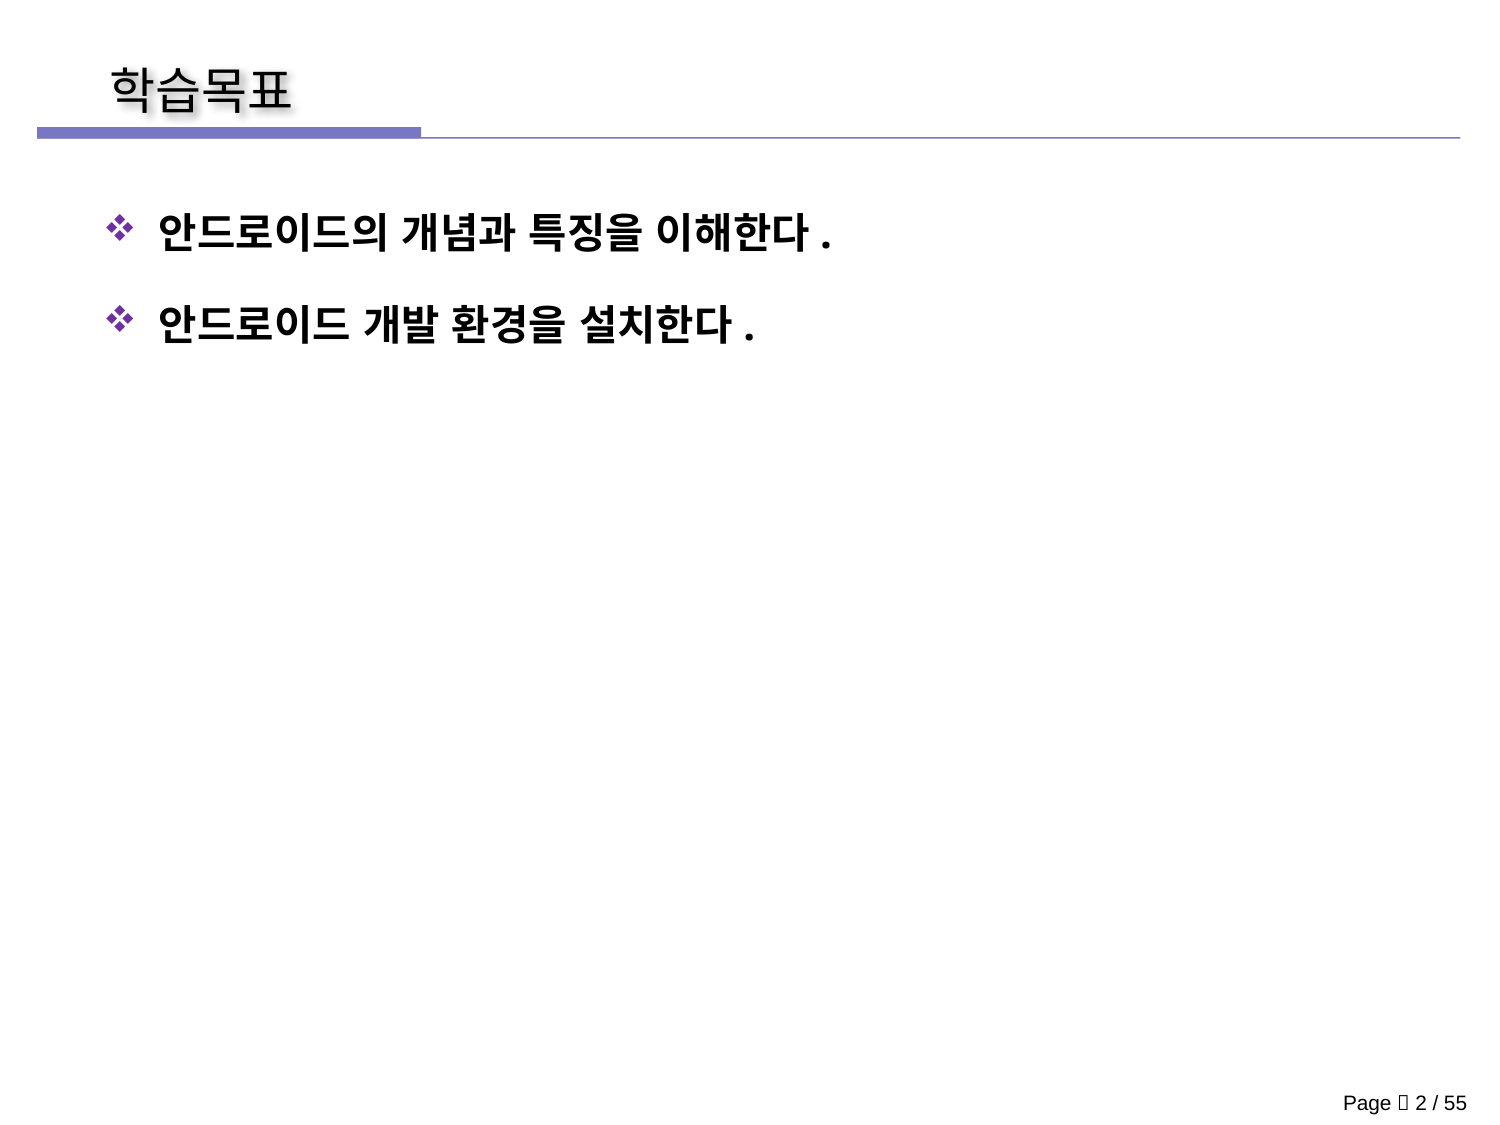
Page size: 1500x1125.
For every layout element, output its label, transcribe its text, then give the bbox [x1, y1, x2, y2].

list 안드로이드의 개념과 특징을 이해한다. 안드로이드 개발 환경을 설치한다. [102, 181, 1448, 952]
